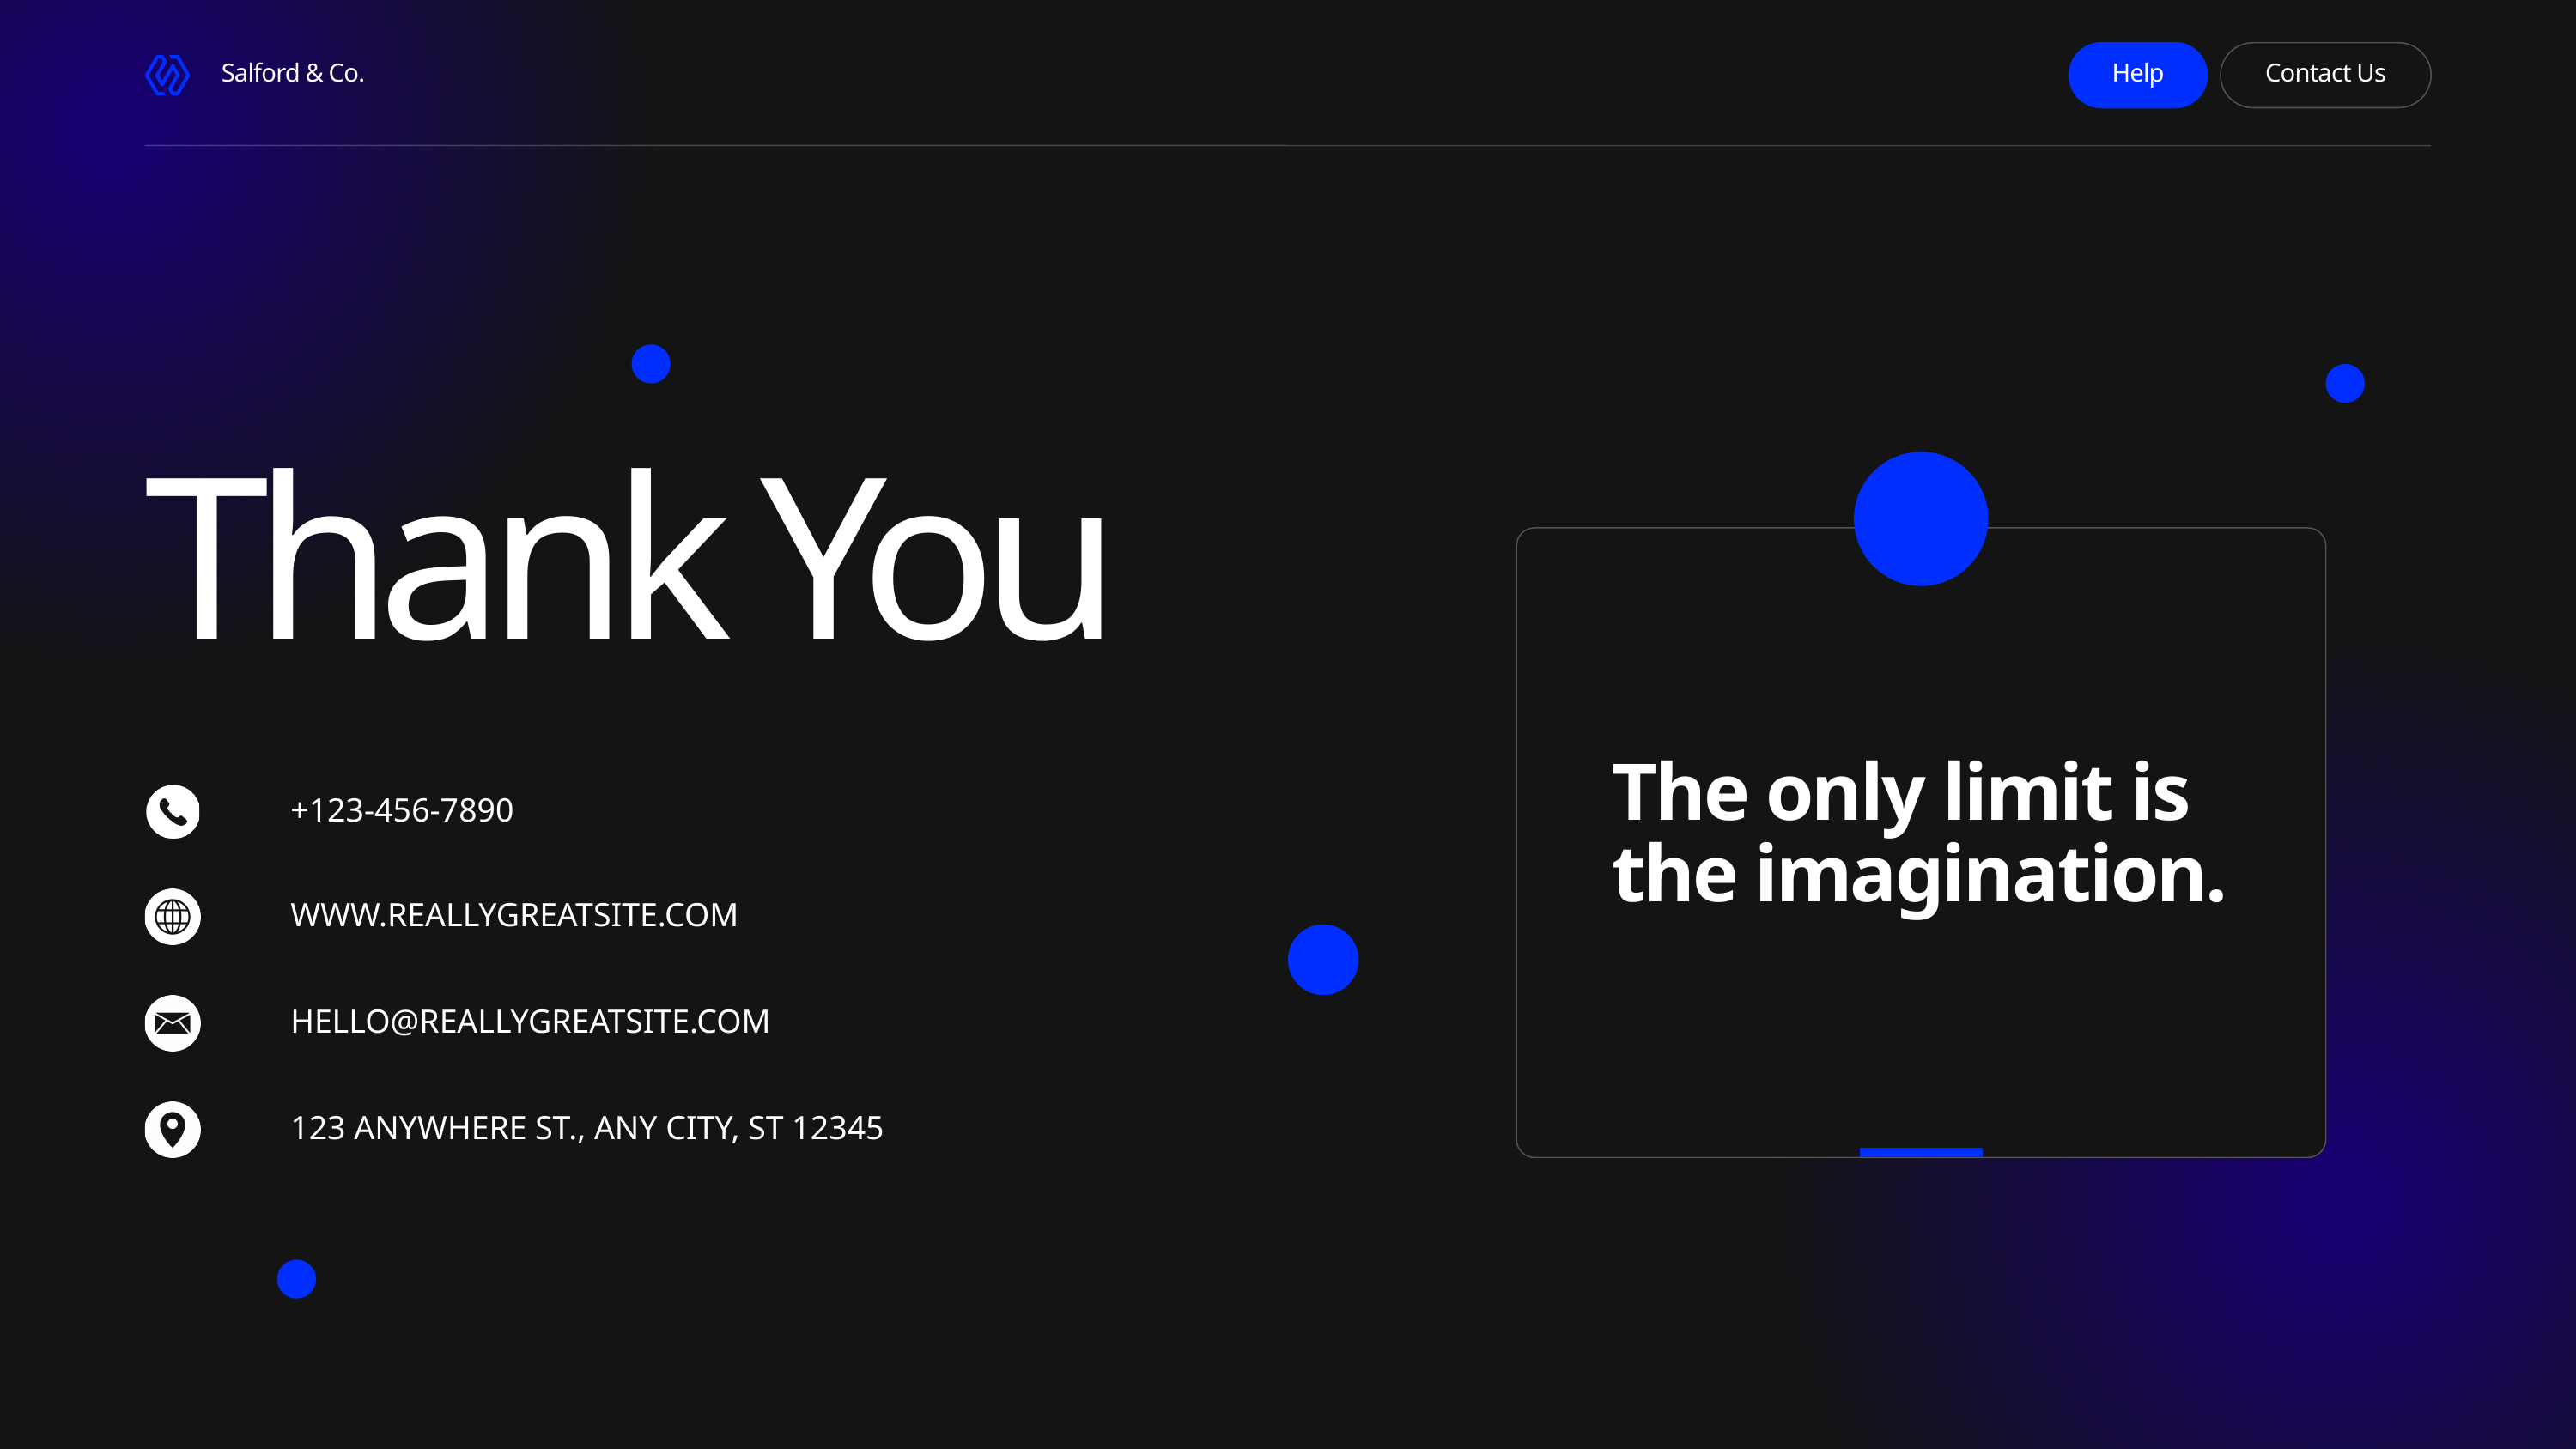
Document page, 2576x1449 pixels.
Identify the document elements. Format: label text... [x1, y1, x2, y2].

text_box [146, 785, 200, 839]
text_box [276, 1259, 317, 1299]
text_box Salford & Co. [221, 52, 443, 88]
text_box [1853, 452, 1989, 586]
text_box [144, 888, 201, 945]
text_box [0, 0, 709, 724]
text_box [144, 55, 191, 95]
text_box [1859, 1147, 1984, 1158]
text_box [2325, 363, 2366, 403]
text_box [144, 1101, 201, 1158]
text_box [1516, 527, 2326, 1158]
text_box 123 ANYWHERE ST., ANY CITY, ST 12345 [290, 1100, 1123, 1147]
text_box HELLO@REALLYGREATSITE.COM [290, 994, 1123, 1040]
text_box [1287, 924, 1359, 996]
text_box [2220, 42, 2432, 108]
text_box [1718, 577, 2576, 1449]
text_box +123-456-7890 [290, 783, 1123, 828]
text_box [144, 995, 201, 1052]
text_box Thank You [144, 490, 1250, 684]
text_box WWW.REALLYGREATSITE.COM [290, 888, 1123, 934]
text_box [631, 343, 671, 384]
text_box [2069, 42, 2208, 108]
